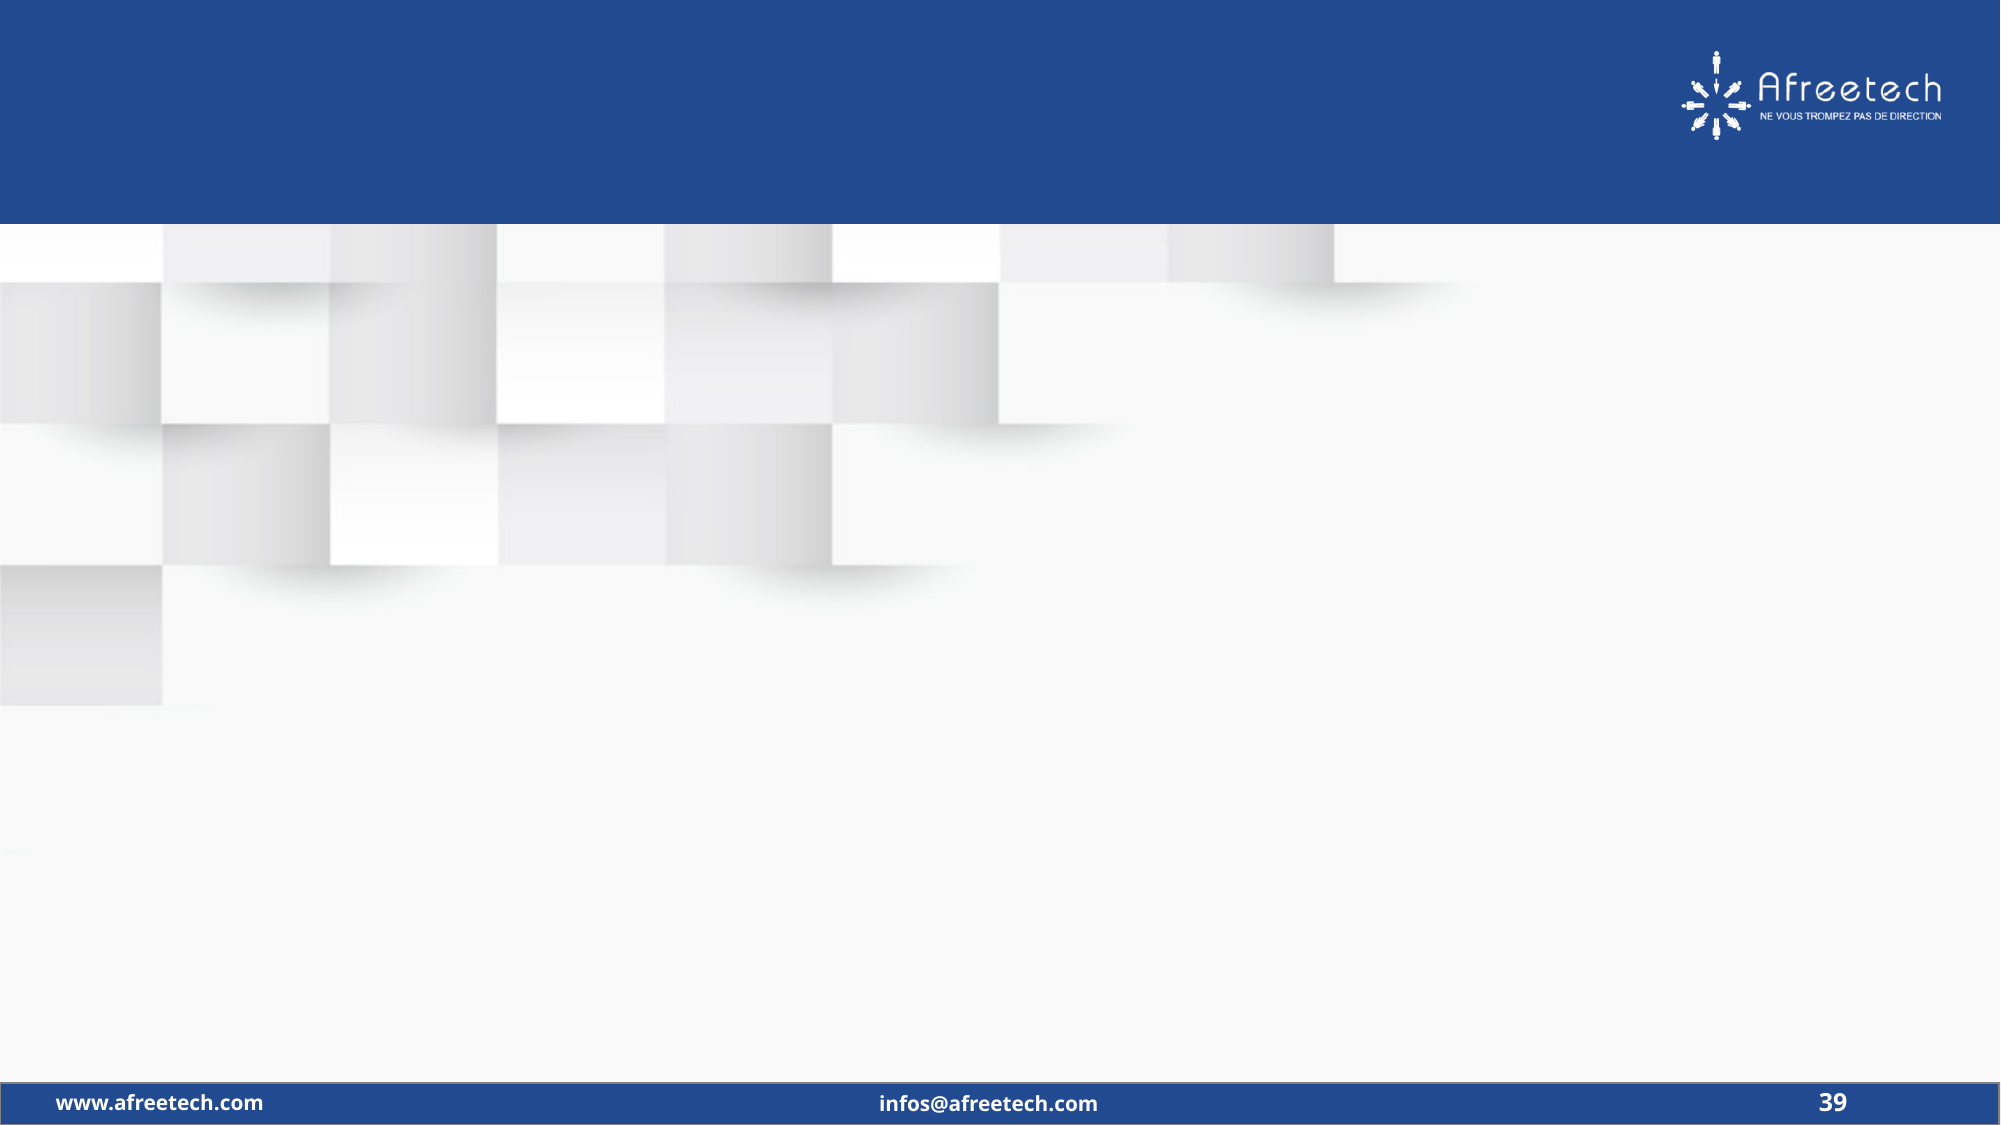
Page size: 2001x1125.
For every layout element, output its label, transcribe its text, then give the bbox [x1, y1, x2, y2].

slide_number 39 [1412, 1083, 1863, 1125]
picture [1681, 51, 1941, 140]
picture [0, 0, 2001, 1082]
